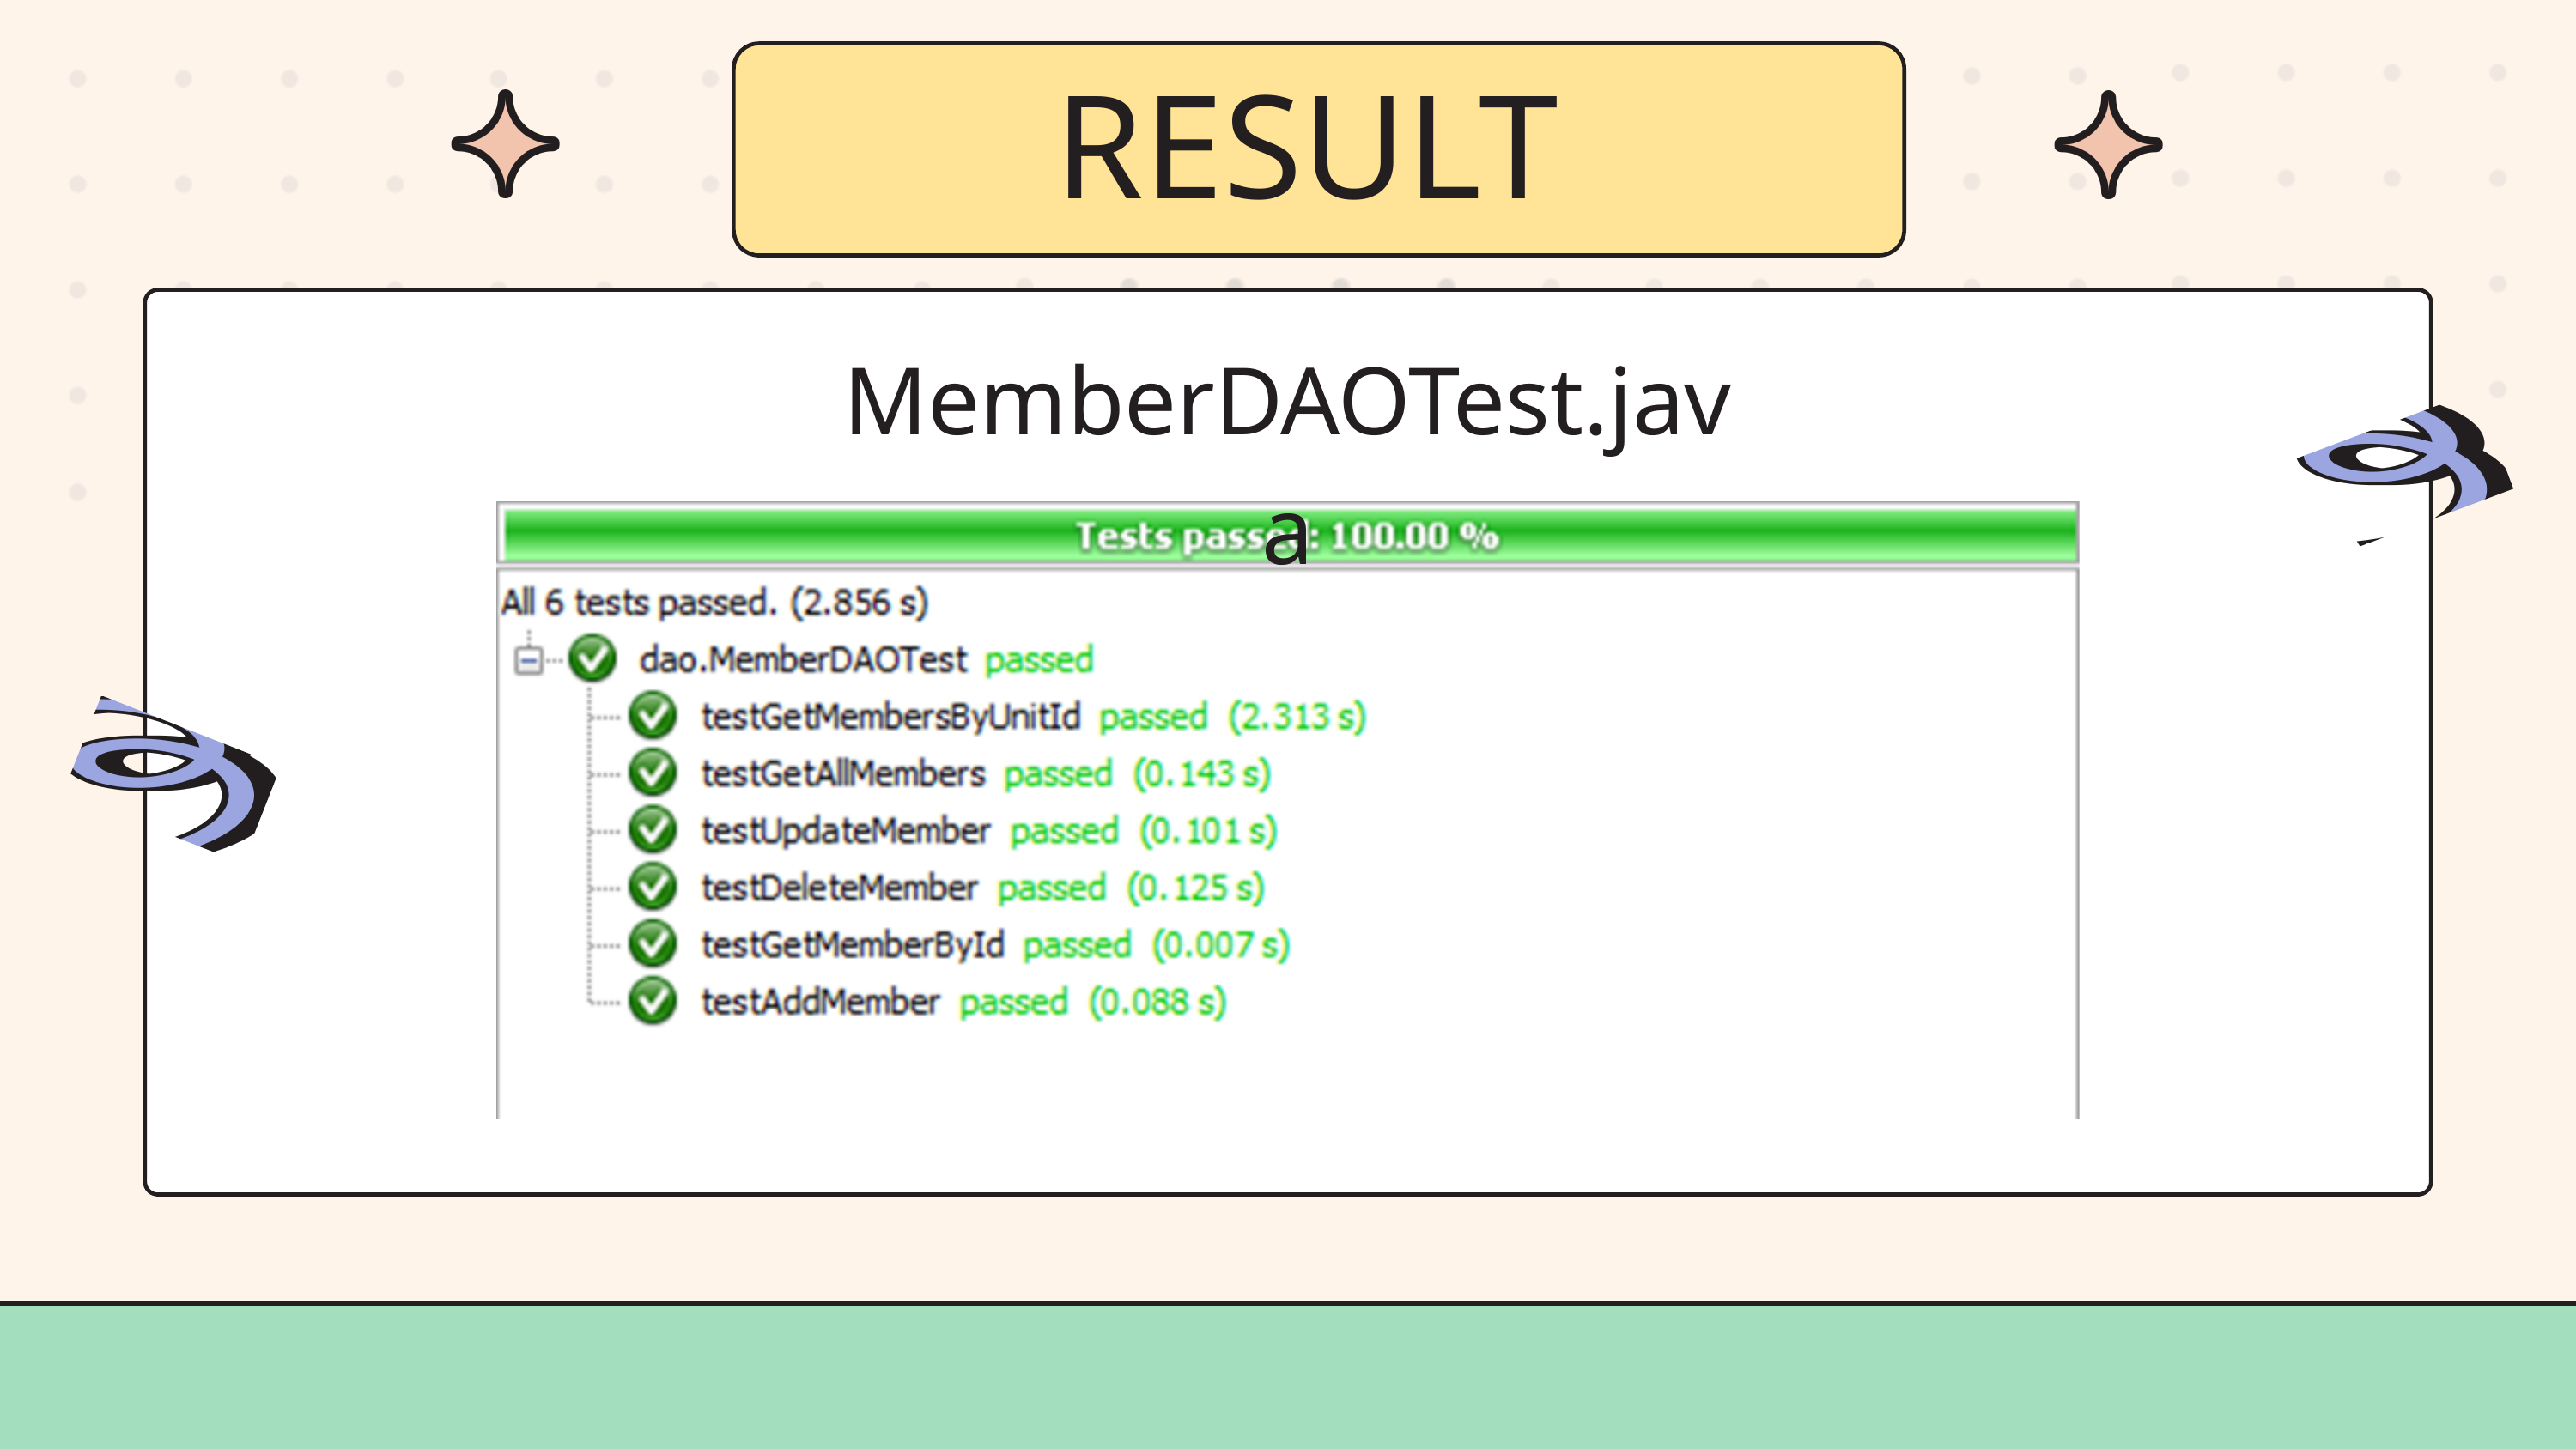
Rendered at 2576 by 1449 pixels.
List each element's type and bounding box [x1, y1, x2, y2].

text_box [733, 43, 1905, 256]
text_box [0, 0, 2576, 503]
text_box [144, 289, 2432, 1195]
text_box [2438, 512, 2453, 518]
text_box [0, 1303, 2576, 1449]
text_box [63, 695, 138, 822]
